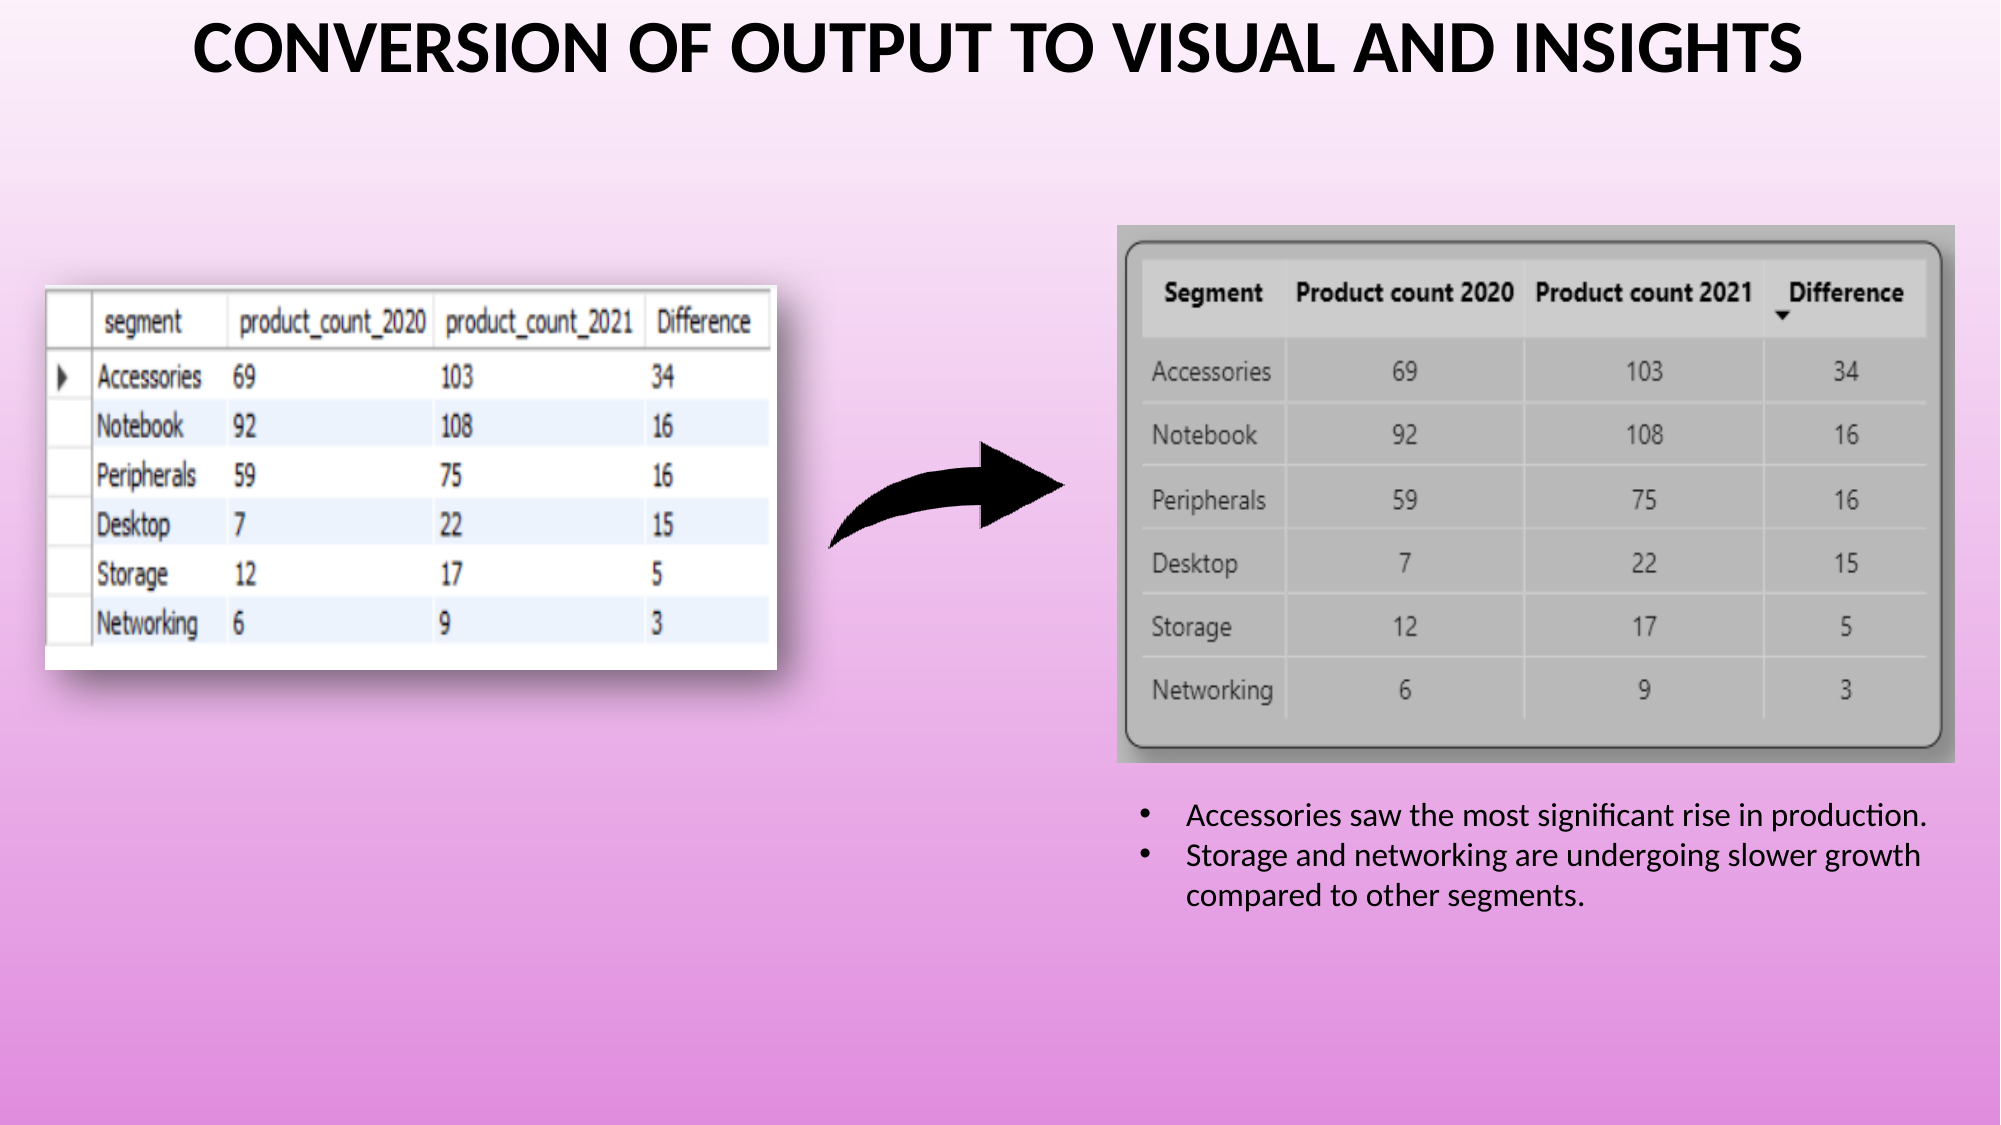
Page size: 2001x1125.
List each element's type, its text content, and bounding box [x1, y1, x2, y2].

picture [805, 406, 1089, 582]
picture [45, 285, 777, 671]
text_box Accessories saw the most significant rise in production. Storage and networking are undergoing slower growth compared to other segments. [1116, 778, 1955, 929]
picture [1117, 225, 1955, 763]
title CONVERSION OF OUTPUT TO VISUAL AND INSIGHTS [0, 0, 2000, 100]
